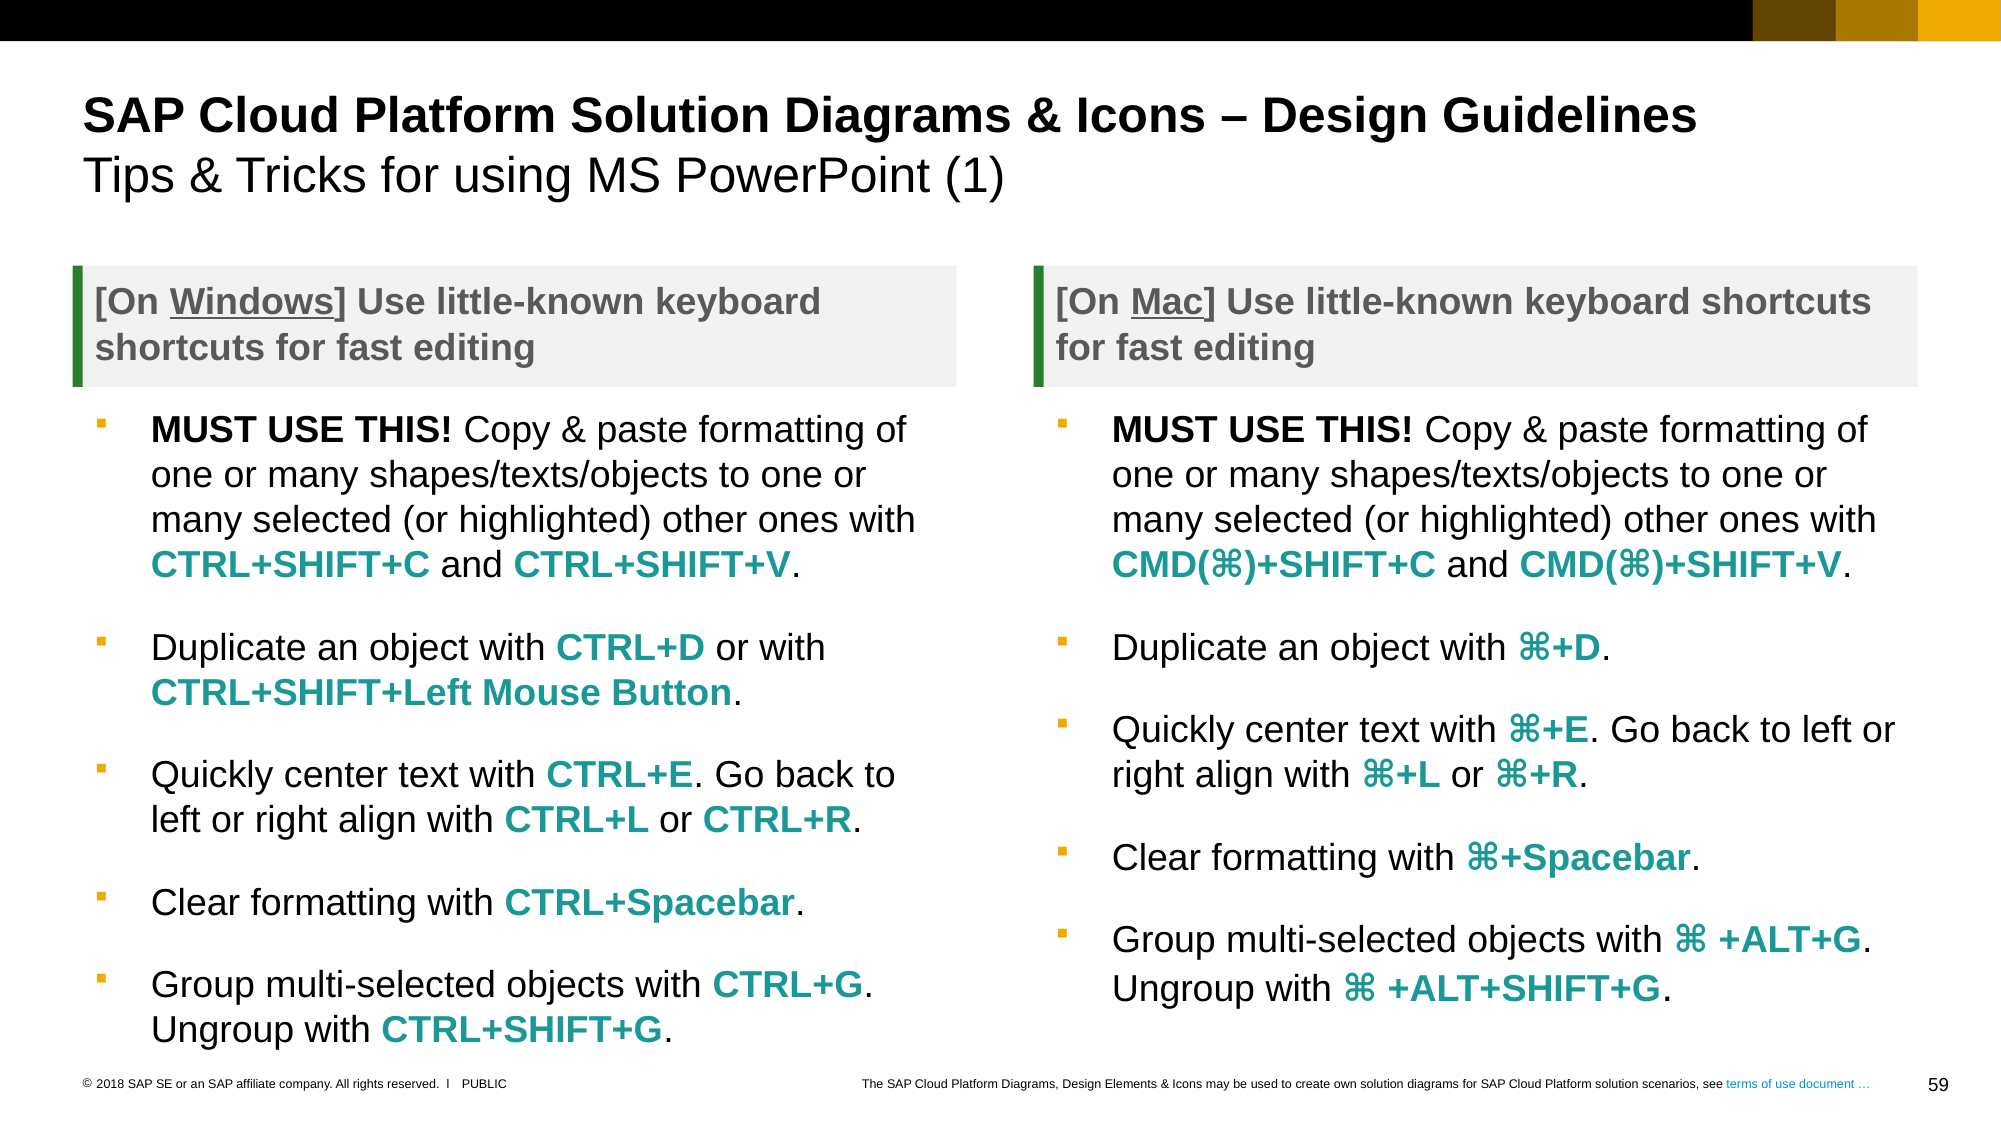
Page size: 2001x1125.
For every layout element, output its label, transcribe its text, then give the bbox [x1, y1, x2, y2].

text_box [71, 264, 84, 388]
text_box [1032, 264, 1045, 388]
title SAP Cloud Platform Solution Diagrams & Icons – Design Guidelines Tips & Tricks for using MS PowerPoint (1) [82, 82, 1918, 204]
list [On Mac] Use little-known keyboard shortcuts for fast editing MUST USE THIS! Copy & paste formatting of one or many shapes/texts/objects to one or many selected (or highlighted) other ones with CMD(⌘)+SHIFT+C and CMD(⌘)+SHIFT+V. Duplicate an object with ⌘+D. Quickly center text with ⌘+E. Go back to left or right align with ⌘+L or ⌘+R. Clear formatting with ⌘+Spacebar. Group multi-selected objects with ⌘ +ALT+G. Ungroup with ⌘ +ALT+SHIFT+G. [1045, 265, 1918, 387]
list [On Windows] Use little-known keyboard shortcuts for fast editing MUST USE THIS! Copy & paste formatting of one or many shapes/texts/objects to one or many selected (or highlighted) other ones with CTRL+SHIFT+C and CTRL+SHIFT+V. Duplicate an object with CTRL+D or with CTRL+SHIFT+Left Mouse Button. Quickly center text with CTRL+E. Go back to left or right align with CTRL+L or CTRL+R. Clear formatting with CTRL+Spacebar. Group multi-selected objects with CTRL+G. Ungroup with CTRL+SHIFT+G. [84, 265, 957, 387]
picture [1748, 1081, 1756, 1088]
